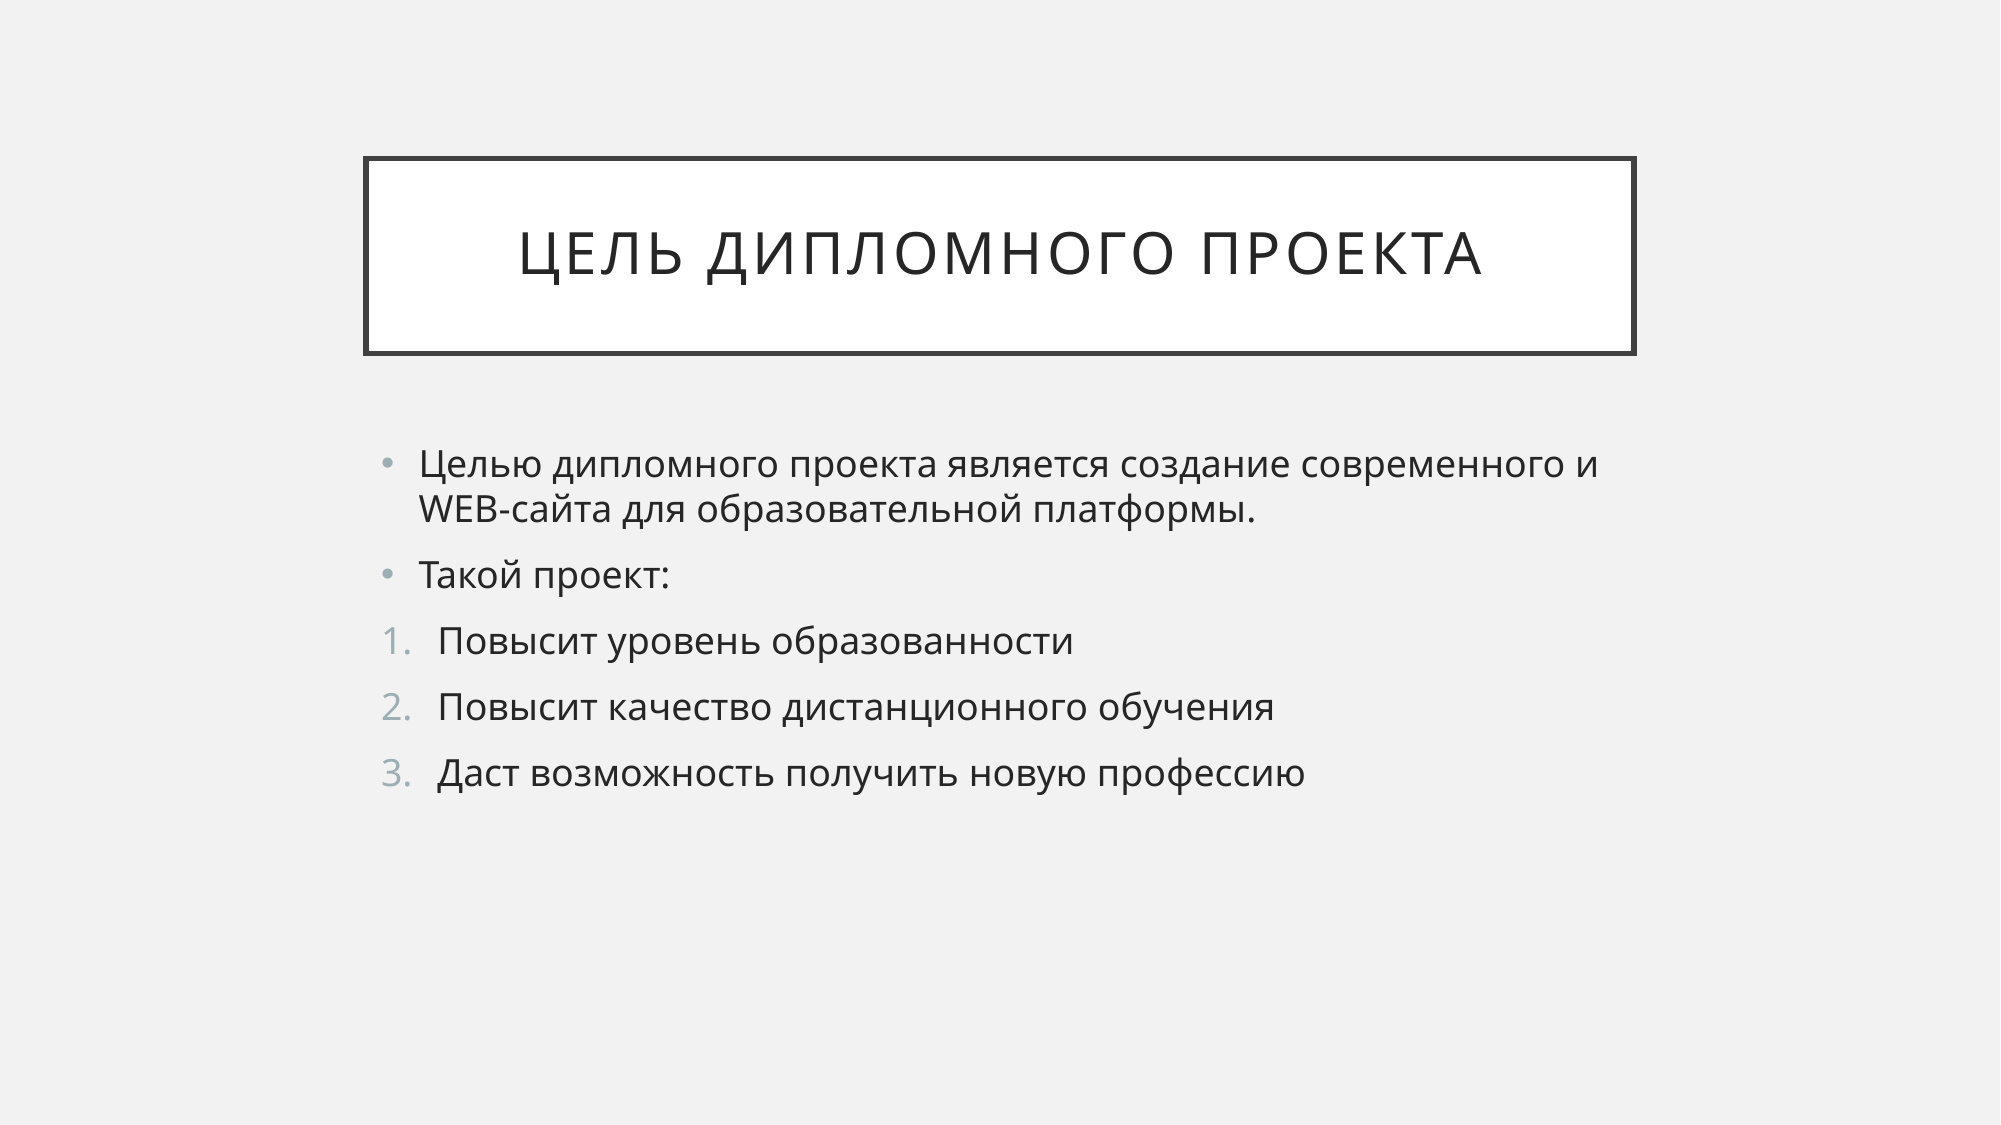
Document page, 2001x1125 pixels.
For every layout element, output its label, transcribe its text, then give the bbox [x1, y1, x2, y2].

list Целью дипломного проекта является создание современного и WEB-сайта для образовательной платформы. Такой проект: Повысит уровень образованности Повысит качество дистанционного обучения Даст возможность получить новую профессию [366, 432, 1634, 942]
title Цель дипломного проекта [363, 156, 1637, 356]
